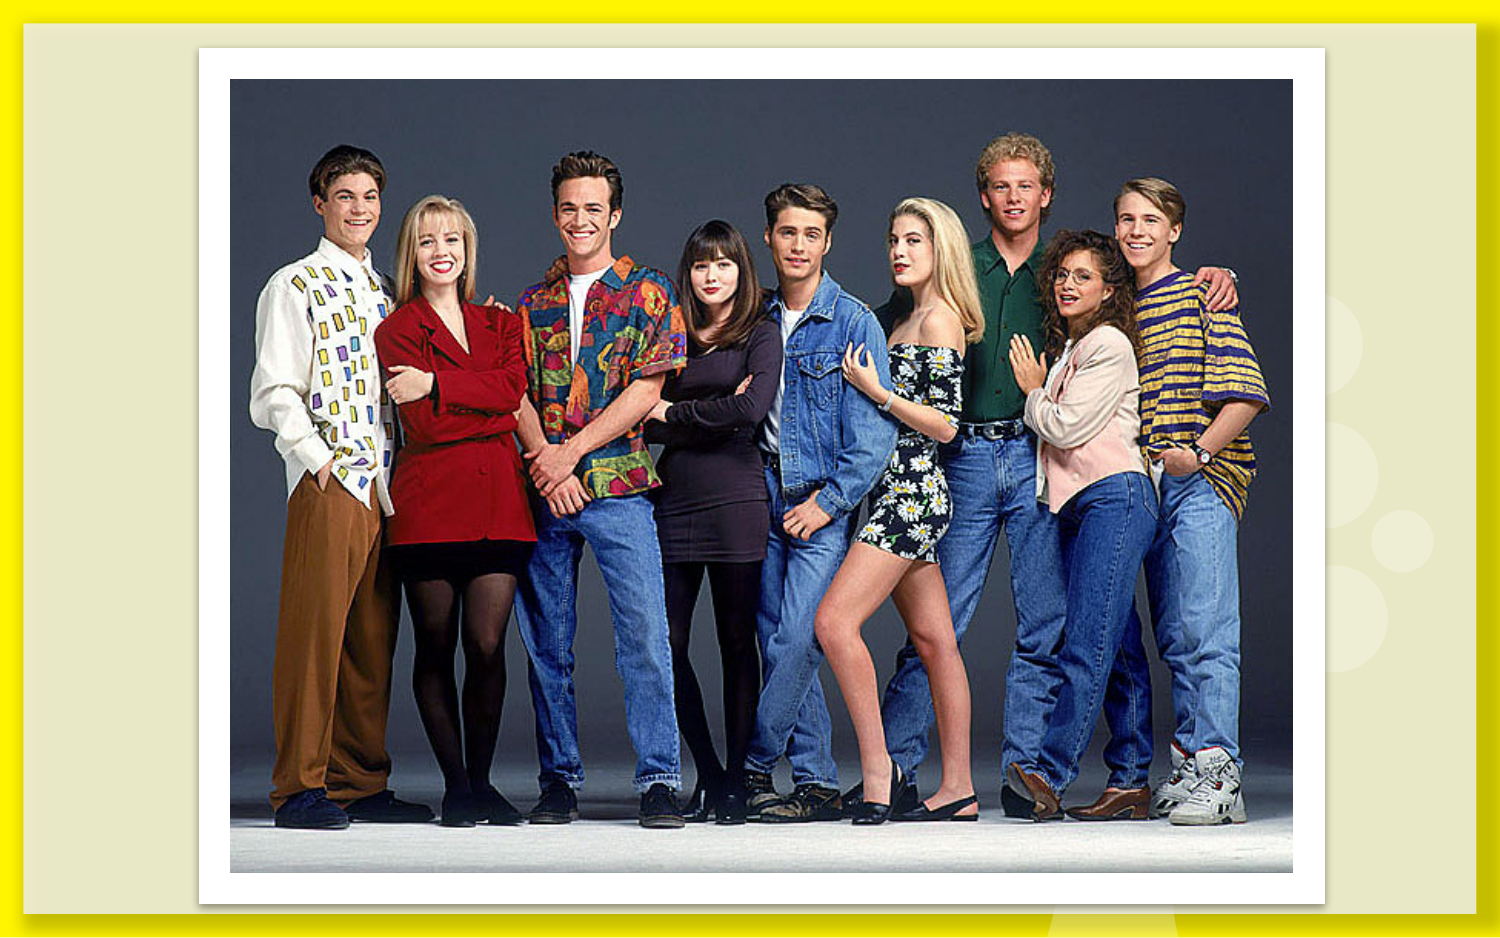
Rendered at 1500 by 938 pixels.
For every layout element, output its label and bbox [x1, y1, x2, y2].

picture [229, 78, 1294, 874]
